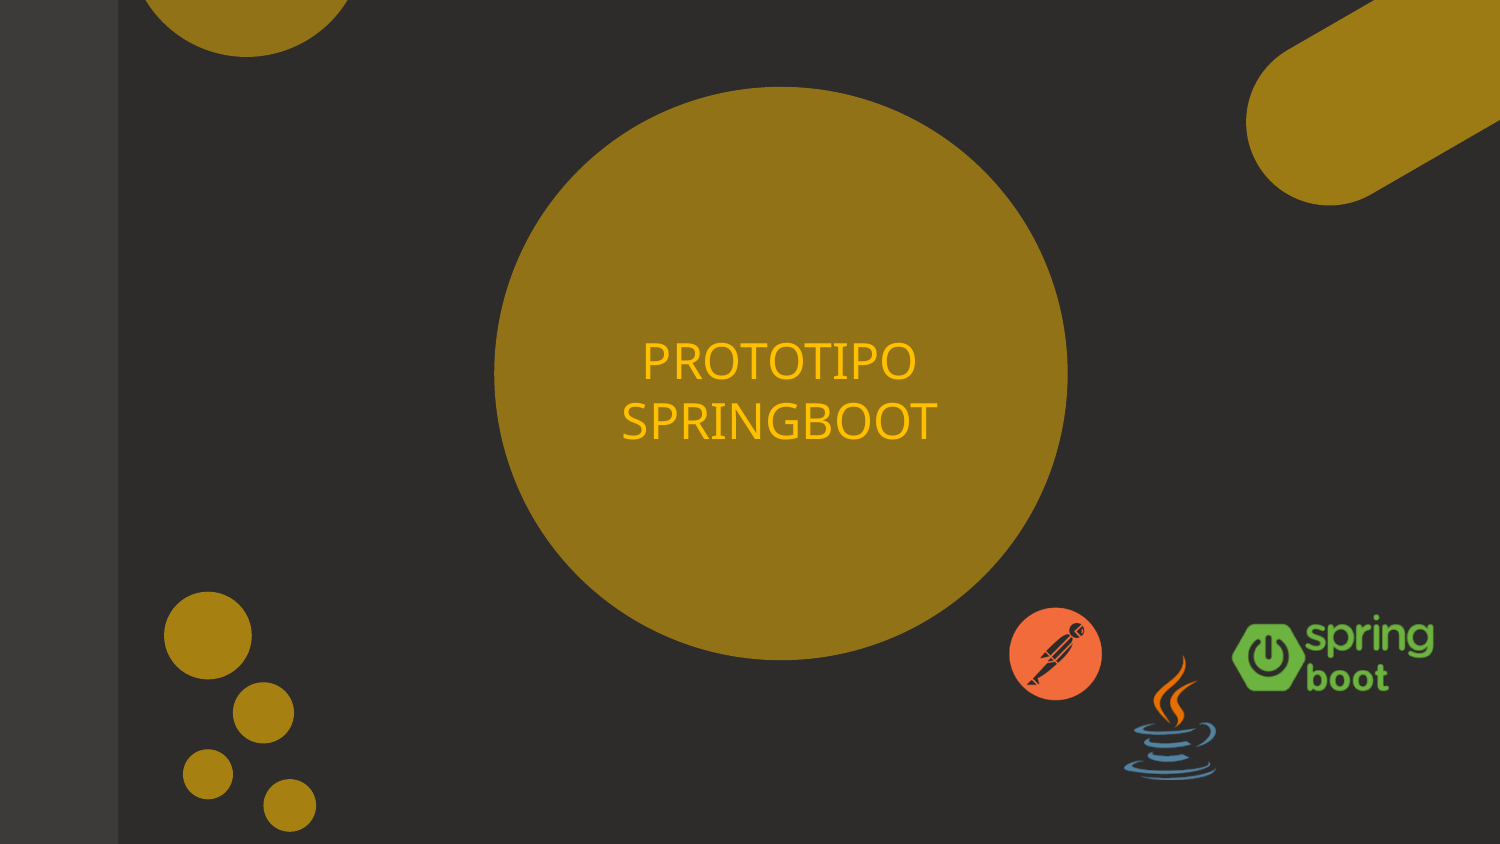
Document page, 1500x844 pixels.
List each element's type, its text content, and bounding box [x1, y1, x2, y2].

picture [1123, 655, 1216, 780]
picture [1229, 603, 1438, 712]
text_box [1246, 0, 1500, 206]
text_box [161, 589, 254, 682]
text_box [230, 680, 297, 746]
text_box [145, 0, 348, 57]
text_box [494, 86, 1068, 661]
text_box [261, 777, 319, 834]
text_box [180, 747, 236, 802]
subtitle PROTOTIPO SPRINGBOOT [517, 314, 1043, 463]
picture [1002, 603, 1110, 708]
